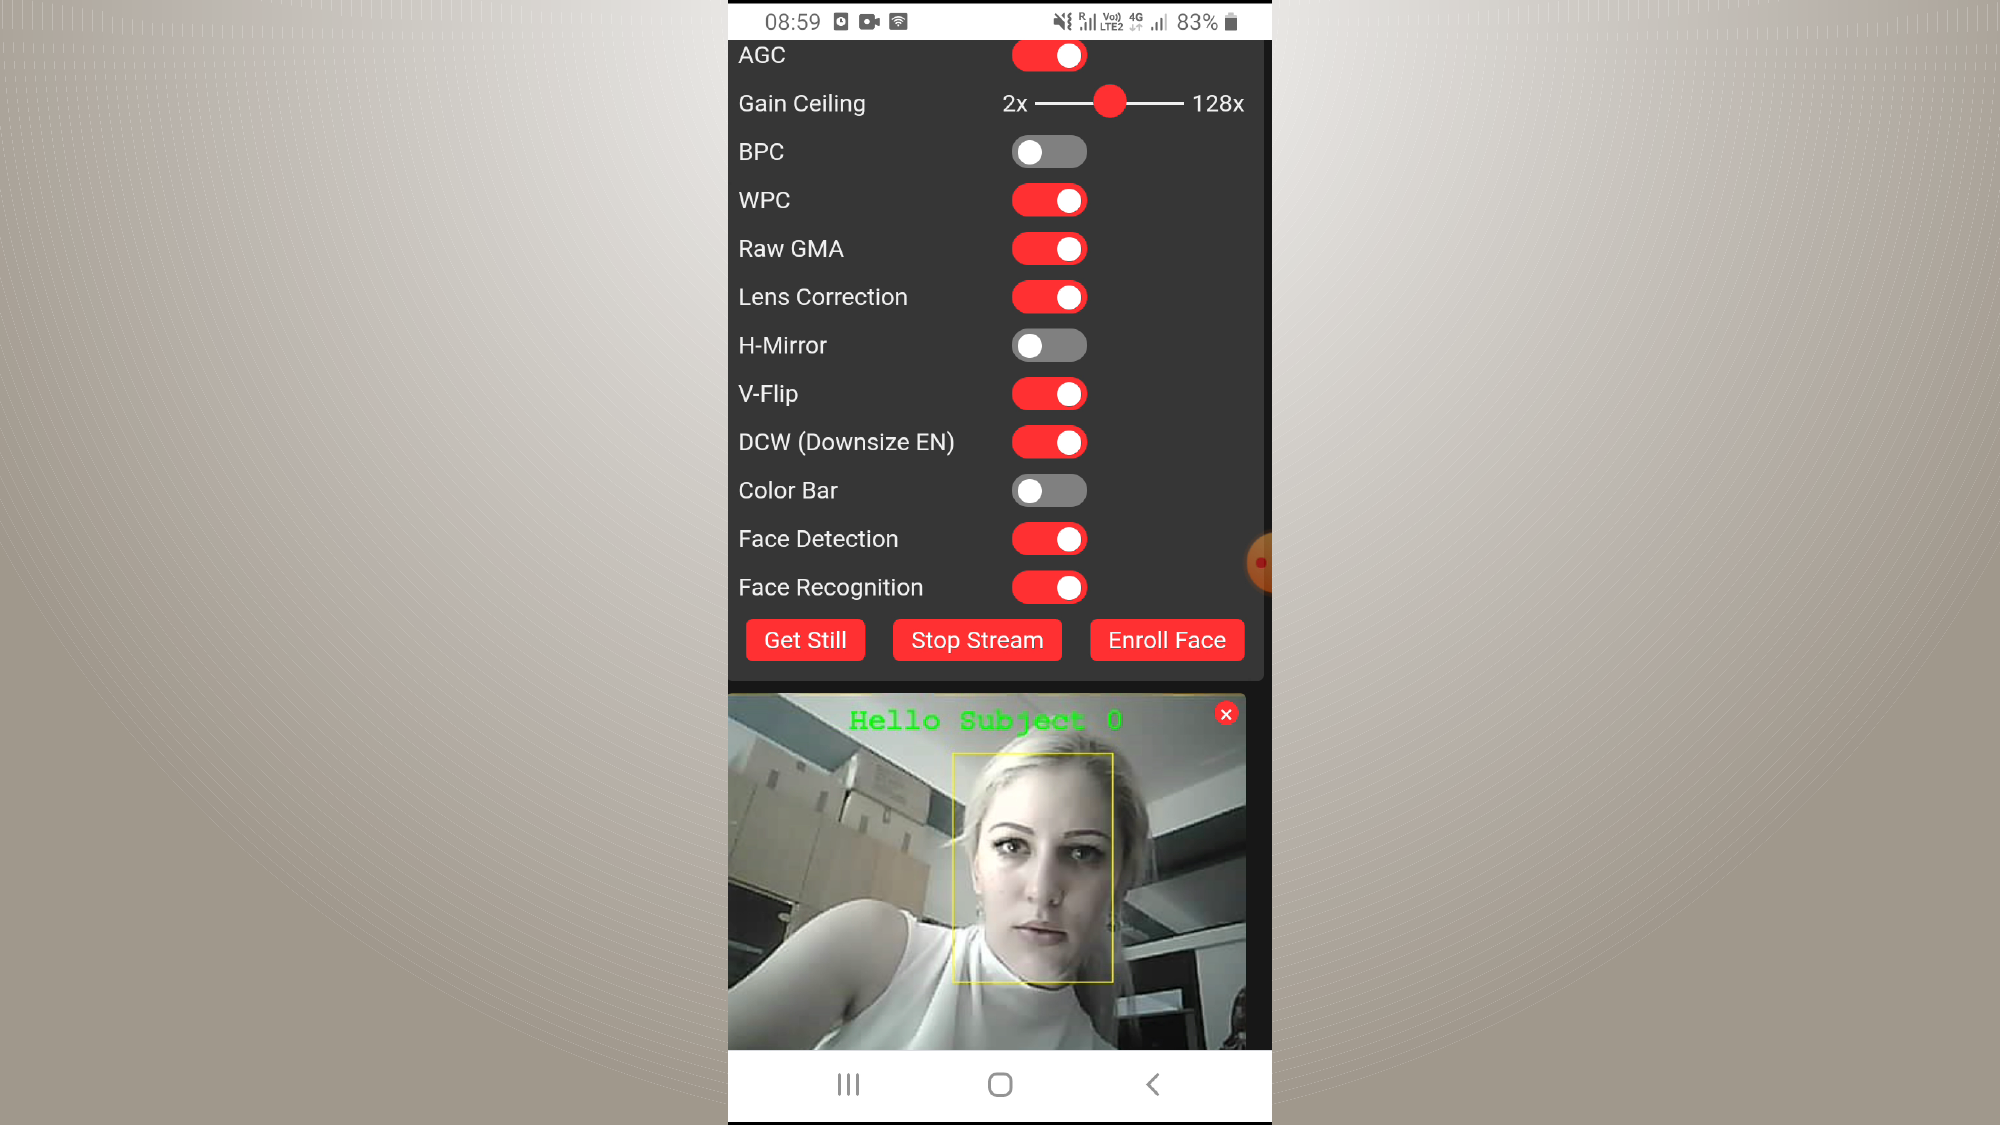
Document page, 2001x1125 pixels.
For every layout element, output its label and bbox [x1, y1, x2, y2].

text_box [727, 0, 1273, 1125]
